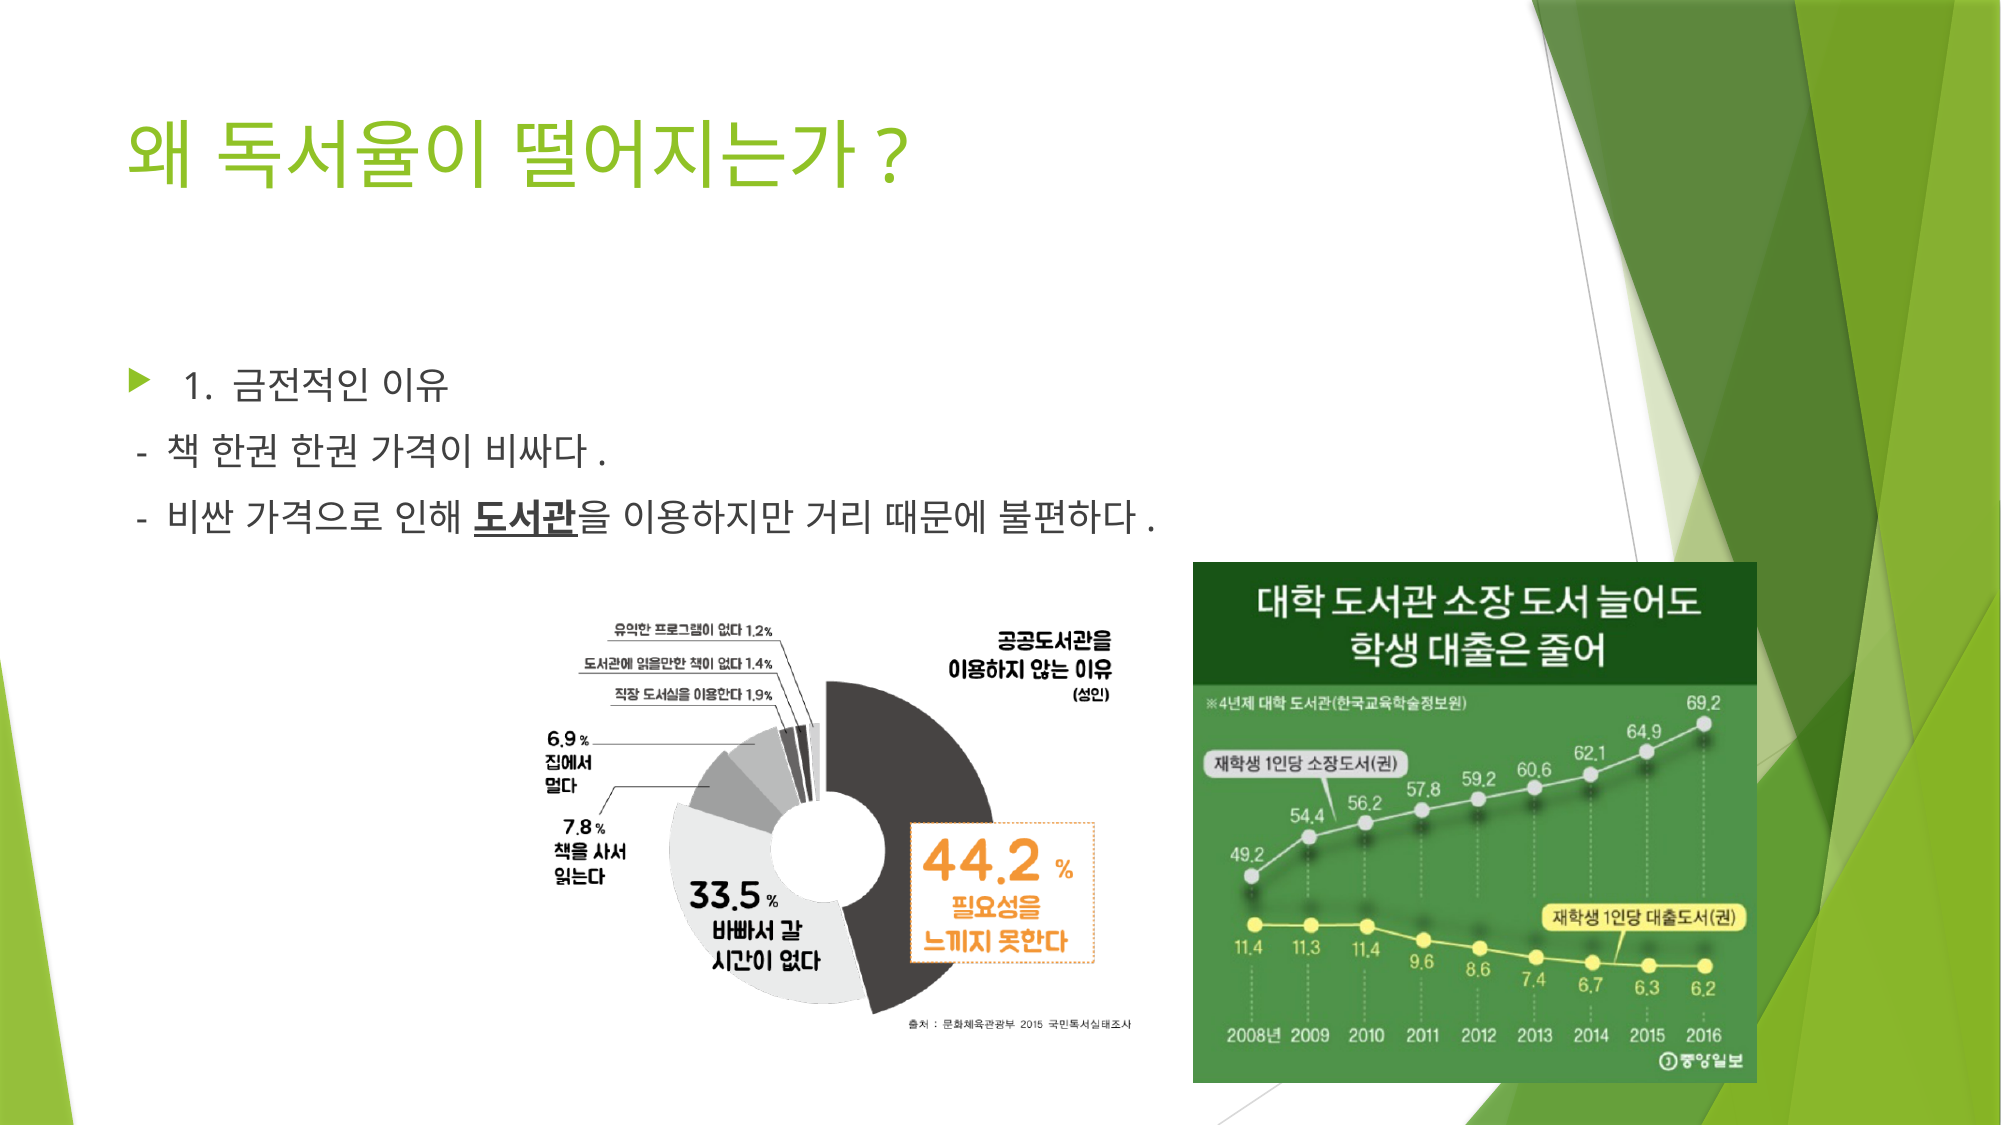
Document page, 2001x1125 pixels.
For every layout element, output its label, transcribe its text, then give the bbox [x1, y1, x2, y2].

title 왜 독서율이 떨어지는가? [111, 99, 1522, 317]
picture [519, 600, 1146, 1044]
picture [1193, 561, 1757, 1084]
list 1. 금전적인 이유 - 책 한권 한권 가격이 비싸다. - 비싼 가격으로 인해 도서관을 이용하지만 거리 때문에 불편하다. [111, 354, 1522, 992]
